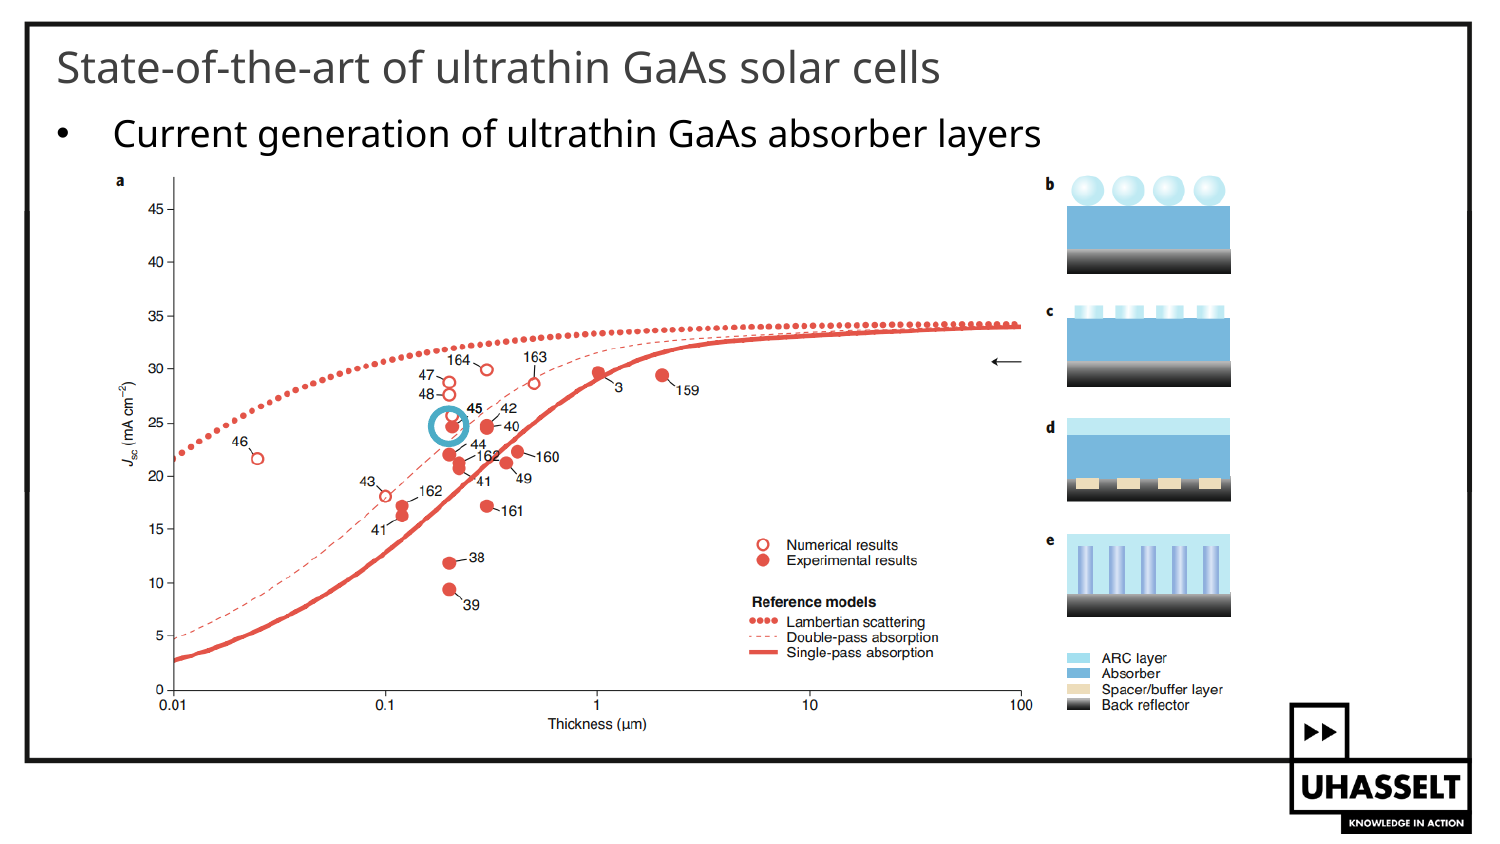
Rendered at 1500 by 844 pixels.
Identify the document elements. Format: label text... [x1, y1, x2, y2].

list Current generation of ultrathin GaAs absorber layers [41, 102, 1459, 750]
title State-of-the-art of ultrathin GaAs solar cells [41, 32, 1459, 100]
picture [20, 20, 1476, 834]
